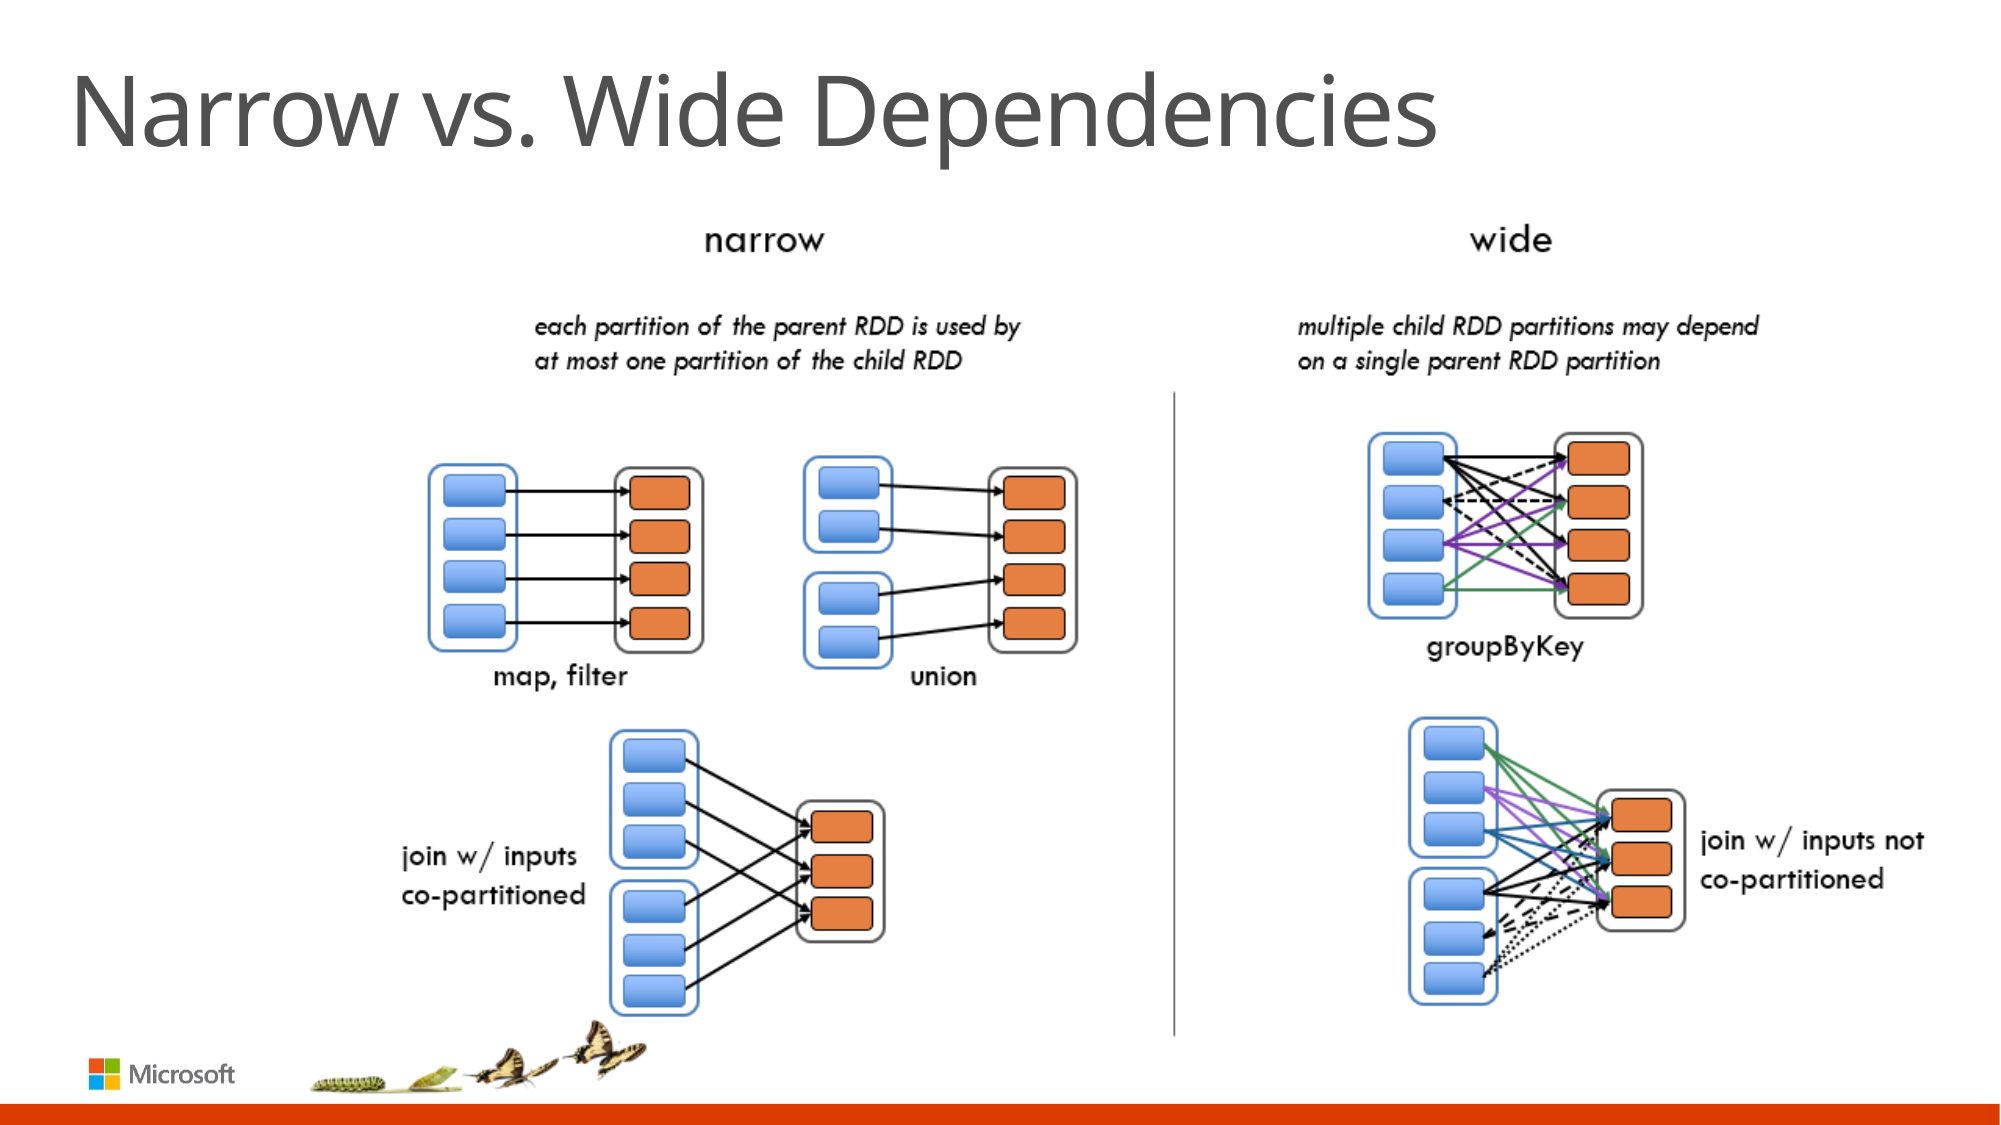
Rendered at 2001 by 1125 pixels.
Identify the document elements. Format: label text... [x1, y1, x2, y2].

title Narrow vs. Wide Dependencies [44, 47, 1956, 200]
picture [295, 195, 1965, 1100]
picture [85, 1055, 240, 1095]
